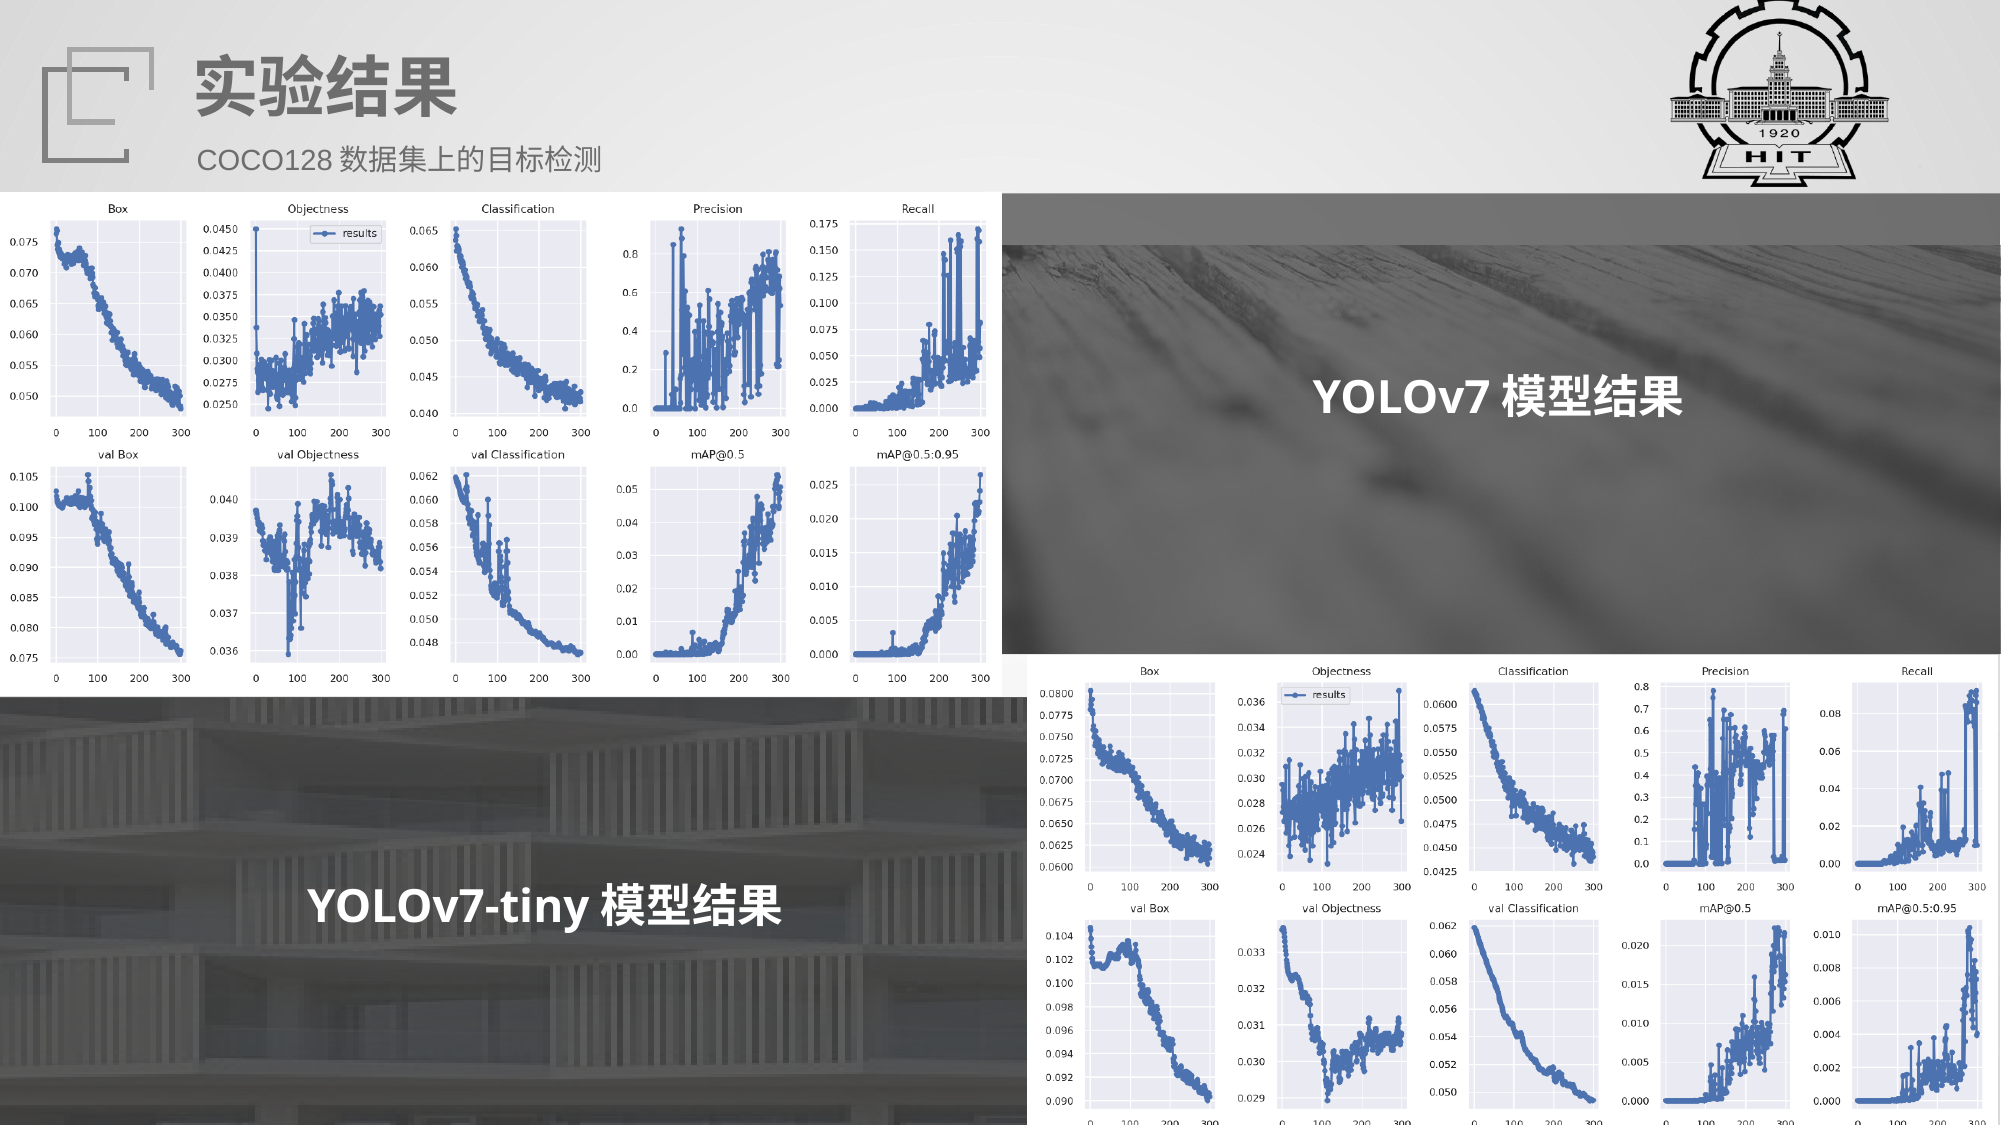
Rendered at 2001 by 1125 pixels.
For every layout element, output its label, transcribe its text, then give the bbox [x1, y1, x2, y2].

text_box YOLOv7模型结果 [1156, 360, 1841, 431]
picture [0, 655, 1998, 1125]
picture [0, 192, 1002, 696]
text_box COCO128数据集上的目标检测 [181, 134, 689, 184]
text_box [1002, 192, 2000, 655]
text_box 实验结果 [177, 36, 475, 132]
picture [1642, 0, 1940, 344]
